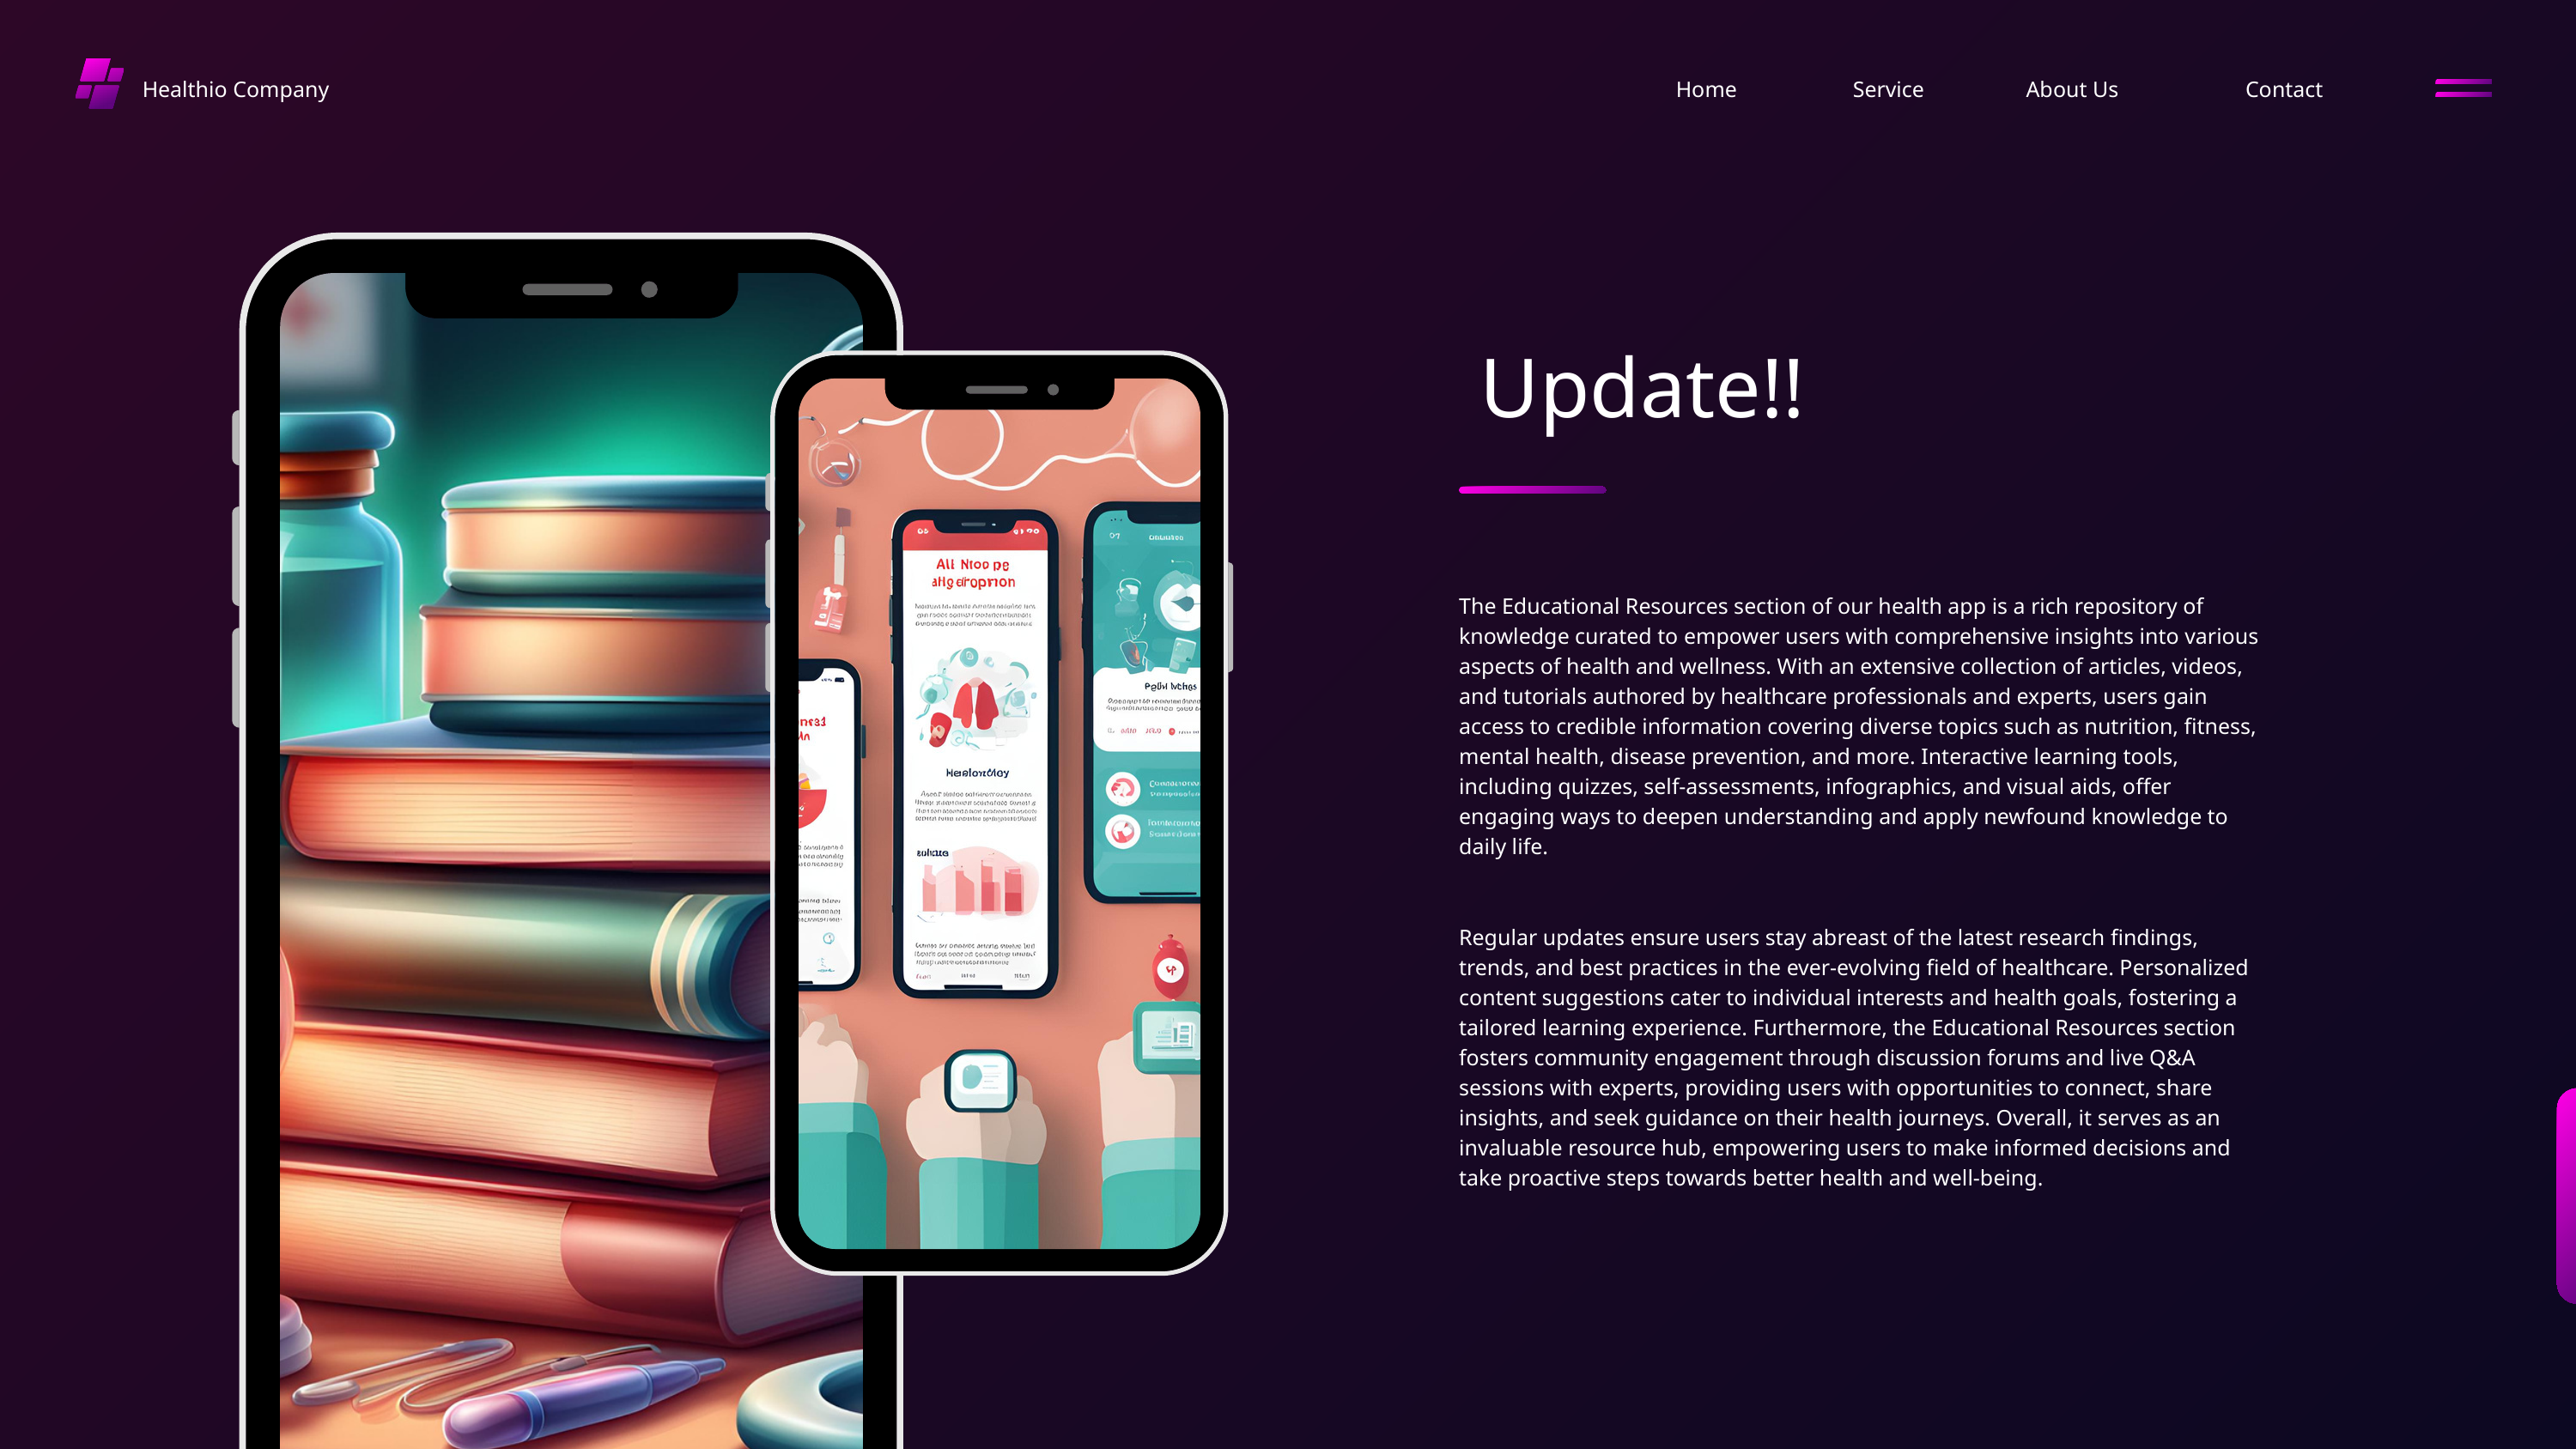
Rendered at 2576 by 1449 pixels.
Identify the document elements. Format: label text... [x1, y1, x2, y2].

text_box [765, 350, 1234, 1276]
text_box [231, 232, 911, 1449]
text_box Healthio Company [142, 71, 373, 102]
text_box Update!! [1459, 338, 2144, 434]
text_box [2556, 1088, 2576, 1304]
text_box Service [1852, 71, 1957, 102]
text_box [2435, 92, 2493, 97]
text_box About Us [2026, 71, 2176, 102]
text_box Home [1675, 71, 1790, 102]
text_box Contact [2245, 71, 2384, 102]
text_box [2435, 79, 2493, 84]
text_box [75, 58, 125, 110]
text_box The Educational Resources section of our health app is a rich repository of knowledge curated to empower users with comprehensive insights into various aspects of health and wellness. With an extensive collection of articles, videos, and tutorials authored by healthcare professionals and experts, users gain access to credible information covering diverse topics such as nutrition, fitness, mental health, disease prevention, and more. Interactive learning tools, including quizzes, self-assessments, infographics, and visual aids, offer engaging ways to deepen understanding and apply newfound knowledge to daily life. Regular updates ensure users stay abreast of the latest research findings, trends, and best practices in the ever-evolving field of healthcare. Personalized content suggestions cater to individual interests and health goals, fostering a tailored learning experience. Furthermore, the Educational Resources section fosters community engagement through discussion forums and live Q&A sessions with experts, providing users with opportunities to connect, share insights, and seek guidance on their health journeys. Overall, it serves as an invaluable resource hub, empowering users to make informed decisions and take proactive steps towards better health and well-being. [1459, 588, 2272, 1221]
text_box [1458, 486, 1607, 494]
